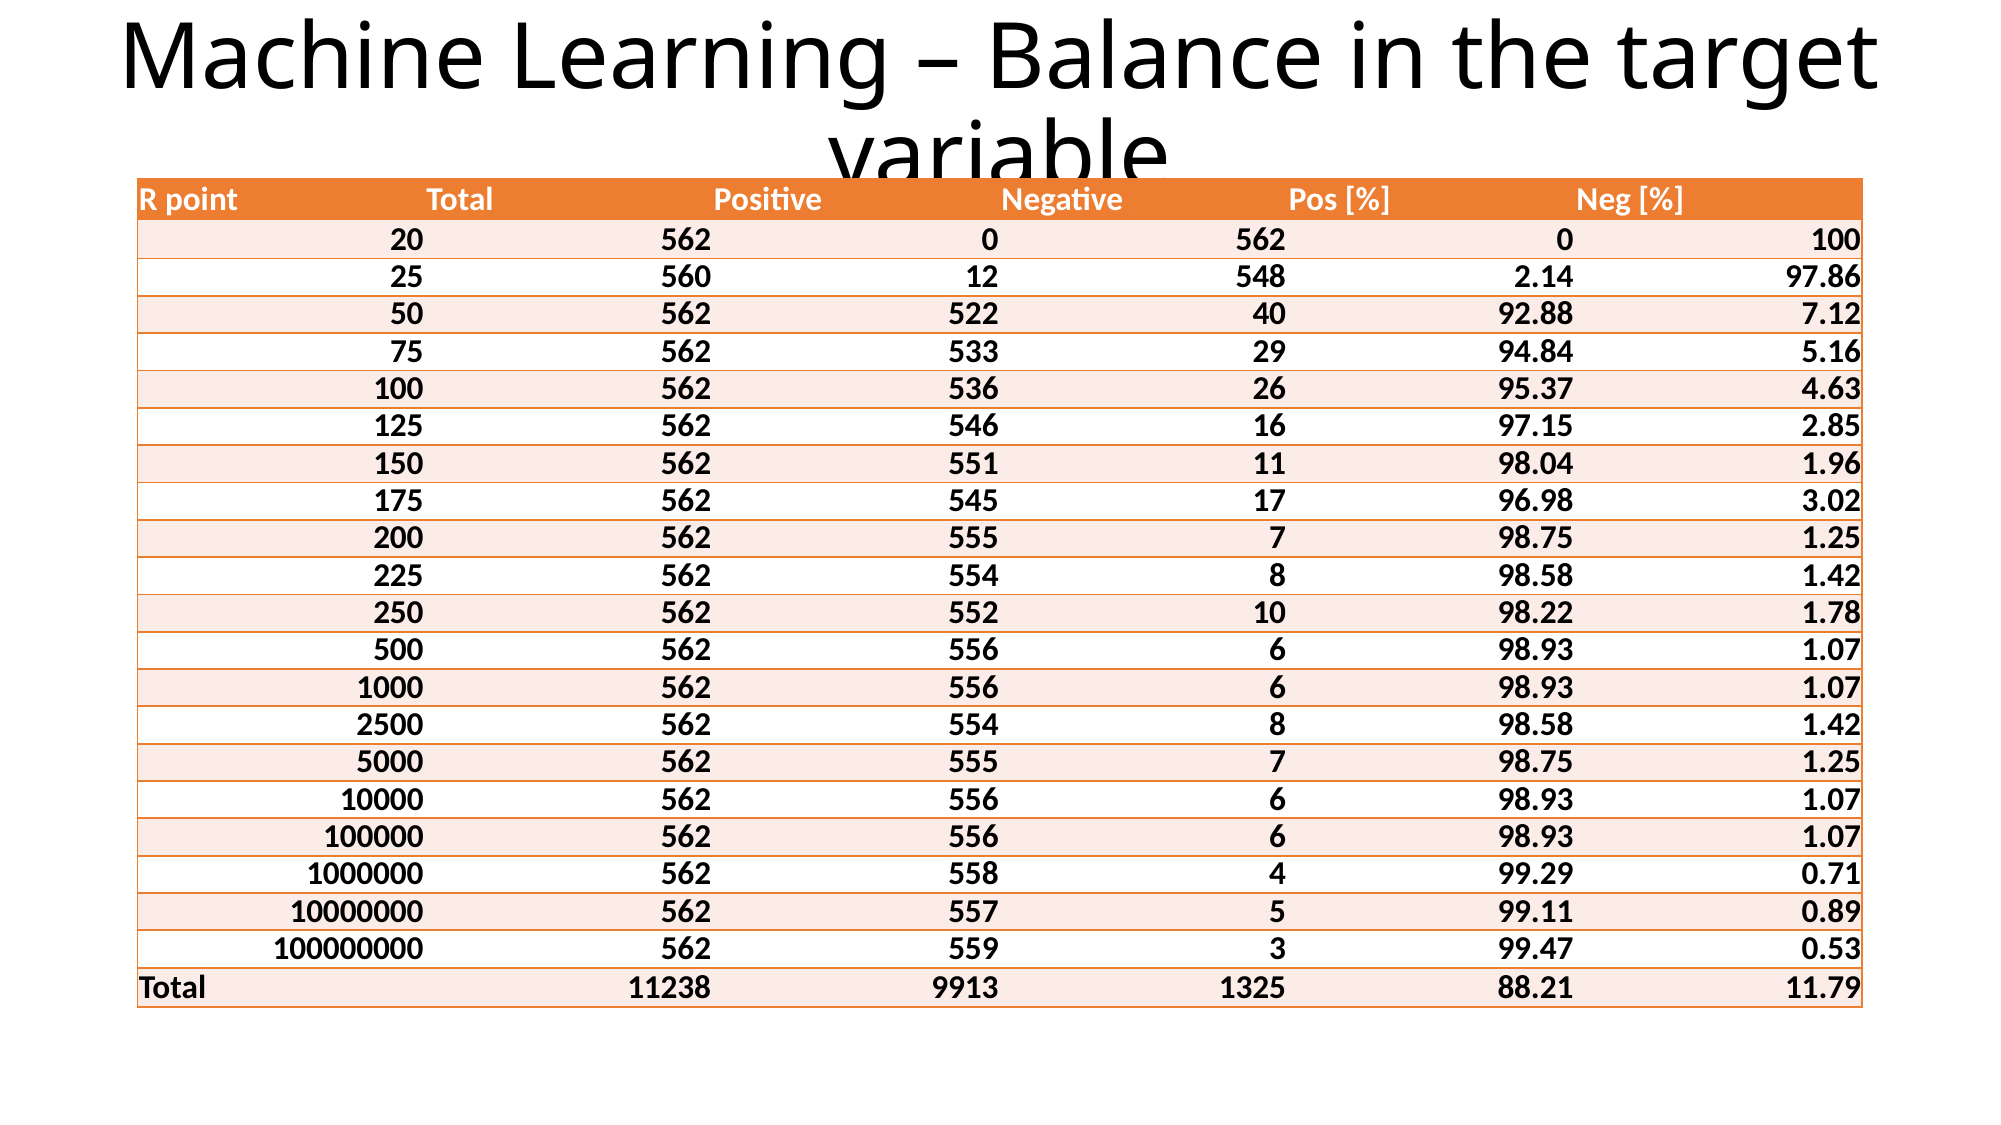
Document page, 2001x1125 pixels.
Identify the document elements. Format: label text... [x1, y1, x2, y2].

table_cell 99.11 [1287, 894, 1575, 929]
table_cell 8 [1000, 558, 1287, 594]
table_cell 556 [712, 819, 1000, 855]
table_cell 95.37 [1287, 371, 1575, 407]
table_cell 562 [425, 931, 712, 967]
table_cell 4 [1000, 857, 1287, 892]
table_cell 0 [712, 220, 1000, 258]
table_cell 7 [1000, 521, 1287, 556]
table_cell 554 [712, 707, 1000, 743]
table_cell 11.79 [1575, 969, 1861, 1006]
table_cell 125 [138, 409, 425, 444]
table_cell 562 [425, 857, 712, 892]
table_cell 562 [425, 521, 712, 556]
table_cell 562 [425, 371, 712, 407]
table_cell 546 [712, 409, 1000, 444]
table_header Negative [1000, 180, 1287, 218]
table_cell 6 [1000, 782, 1287, 817]
table_cell 556 [712, 782, 1000, 817]
table_cell 29 [1000, 334, 1287, 370]
table_cell 98.93 [1287, 670, 1575, 705]
table_cell 5 [1000, 894, 1287, 929]
table_cell 2500 [138, 707, 425, 743]
table_cell 11 [1000, 446, 1287, 482]
table_cell 6 [1000, 819, 1287, 855]
table_cell 88.21 [1287, 969, 1575, 1006]
title Machine Learning – Balance in the target variable [0, 0, 2000, 218]
table_cell 559 [712, 931, 1000, 967]
table_cell 175 [138, 483, 425, 519]
table_cell 200 [138, 521, 425, 556]
table_cell 562 [425, 782, 712, 817]
table_cell 5000 [138, 745, 425, 780]
table_cell 97.15 [1287, 409, 1575, 444]
table_cell 1.78 [1575, 595, 1861, 631]
table_cell 5.16 [1575, 334, 1861, 370]
table_cell 100000 [138, 819, 425, 855]
table_cell 98.75 [1287, 745, 1575, 780]
table_cell 1.96 [1575, 446, 1861, 482]
table_cell 555 [712, 745, 1000, 780]
table_cell 552 [712, 595, 1000, 631]
table_cell 1.42 [1575, 707, 1861, 743]
table_cell 9913 [712, 969, 1000, 1006]
table_cell 20 [138, 220, 425, 258]
table_cell 75 [138, 334, 425, 370]
table_cell 10 [1000, 595, 1287, 631]
table_cell 562 [425, 745, 712, 780]
table_cell 6 [1000, 633, 1287, 668]
table_cell 551 [712, 446, 1000, 482]
table_cell 500 [138, 633, 425, 668]
table_cell 562 [425, 297, 712, 332]
table_cell 0.53 [1575, 931, 1861, 967]
table_cell 558 [712, 857, 1000, 892]
table_cell 533 [712, 334, 1000, 370]
table_cell 150 [138, 446, 425, 482]
table_cell 100 [1575, 220, 1861, 258]
table_cell 556 [712, 633, 1000, 668]
table_cell 11238 [425, 969, 712, 1006]
table_cell 536 [712, 371, 1000, 407]
table_cell 0.89 [1575, 894, 1861, 929]
table_cell 3.02 [1575, 483, 1861, 519]
table_cell 94.84 [1287, 334, 1575, 370]
table_cell 98.58 [1287, 707, 1575, 743]
table_cell 98.04 [1287, 446, 1575, 482]
table_cell 1000 [138, 670, 425, 705]
table_cell 548 [1000, 259, 1287, 295]
table_cell 2.14 [1287, 259, 1575, 295]
table_cell 562 [425, 819, 712, 855]
table_header Pos [%] [1287, 180, 1575, 218]
table_cell 100 [138, 371, 425, 407]
table_cell 98.58 [1287, 558, 1575, 594]
table_header Neg [%] [1575, 180, 1861, 218]
table_cell 26 [1000, 371, 1287, 407]
table_cell 98.75 [1287, 521, 1575, 556]
table_cell 98.93 [1287, 819, 1575, 855]
table_cell 557 [712, 894, 1000, 929]
table_cell Total [138, 969, 425, 1006]
table_cell 25 [138, 259, 425, 295]
table_cell 562 [425, 409, 712, 444]
table_cell 100000000 [138, 931, 425, 967]
table_cell 562 [425, 670, 712, 705]
table_cell 17 [1000, 483, 1287, 519]
table_cell 50 [138, 297, 425, 332]
table_cell 3 [1000, 931, 1287, 967]
table_cell 562 [425, 334, 712, 370]
table_cell 97.86 [1575, 259, 1861, 295]
table_cell 562 [425, 483, 712, 519]
table_cell 562 [425, 633, 712, 668]
table_header Positive [712, 180, 1000, 218]
table_cell 1.07 [1575, 633, 1861, 668]
table_cell 98.93 [1287, 782, 1575, 817]
table_cell 98.93 [1287, 633, 1575, 668]
table_cell 6 [1000, 670, 1287, 705]
table_cell 522 [712, 297, 1000, 332]
table_cell 556 [712, 670, 1000, 705]
table_cell 99.47 [1287, 931, 1575, 967]
table_cell 2.85 [1575, 409, 1861, 444]
table_cell 225 [138, 558, 425, 594]
table_cell 562 [425, 595, 712, 631]
table_cell 560 [425, 259, 712, 295]
table_cell 1.07 [1575, 819, 1861, 855]
table_header R point [138, 180, 425, 218]
table_cell 1.25 [1575, 745, 1861, 780]
table_cell 562 [425, 894, 712, 929]
table_cell 1.42 [1575, 558, 1861, 594]
table_cell 40 [1000, 297, 1287, 332]
table_cell 554 [712, 558, 1000, 594]
table_cell 0 [1287, 220, 1575, 258]
table_cell 4.63 [1575, 371, 1861, 407]
table_cell 10000000 [138, 894, 425, 929]
table_cell 562 [425, 707, 712, 743]
table_cell 555 [712, 521, 1000, 556]
table_cell 98.22 [1287, 595, 1575, 631]
table_cell 1.25 [1575, 521, 1861, 556]
table_cell 562 [425, 558, 712, 594]
table_cell 0.71 [1575, 857, 1861, 892]
table_cell 7.12 [1575, 297, 1861, 332]
table_cell 1325 [1000, 969, 1287, 1006]
table_cell 12 [712, 259, 1000, 295]
table_cell 8 [1000, 707, 1287, 743]
table_cell 545 [712, 483, 1000, 519]
table_header Total [425, 180, 712, 218]
table_cell 16 [1000, 409, 1287, 444]
table_cell 7 [1000, 745, 1287, 780]
table_cell 1000000 [138, 857, 425, 892]
table_cell 1.07 [1575, 670, 1861, 705]
table_cell 562 [425, 446, 712, 482]
table_cell 562 [425, 220, 712, 258]
table_cell 92.88 [1287, 297, 1575, 332]
table_cell 250 [138, 595, 425, 631]
table_cell 10000 [138, 782, 425, 817]
table_cell 562 [1000, 220, 1287, 258]
table_cell 99.29 [1287, 857, 1575, 892]
table_cell 1.07 [1575, 782, 1861, 817]
table_cell 96.98 [1287, 483, 1575, 519]
